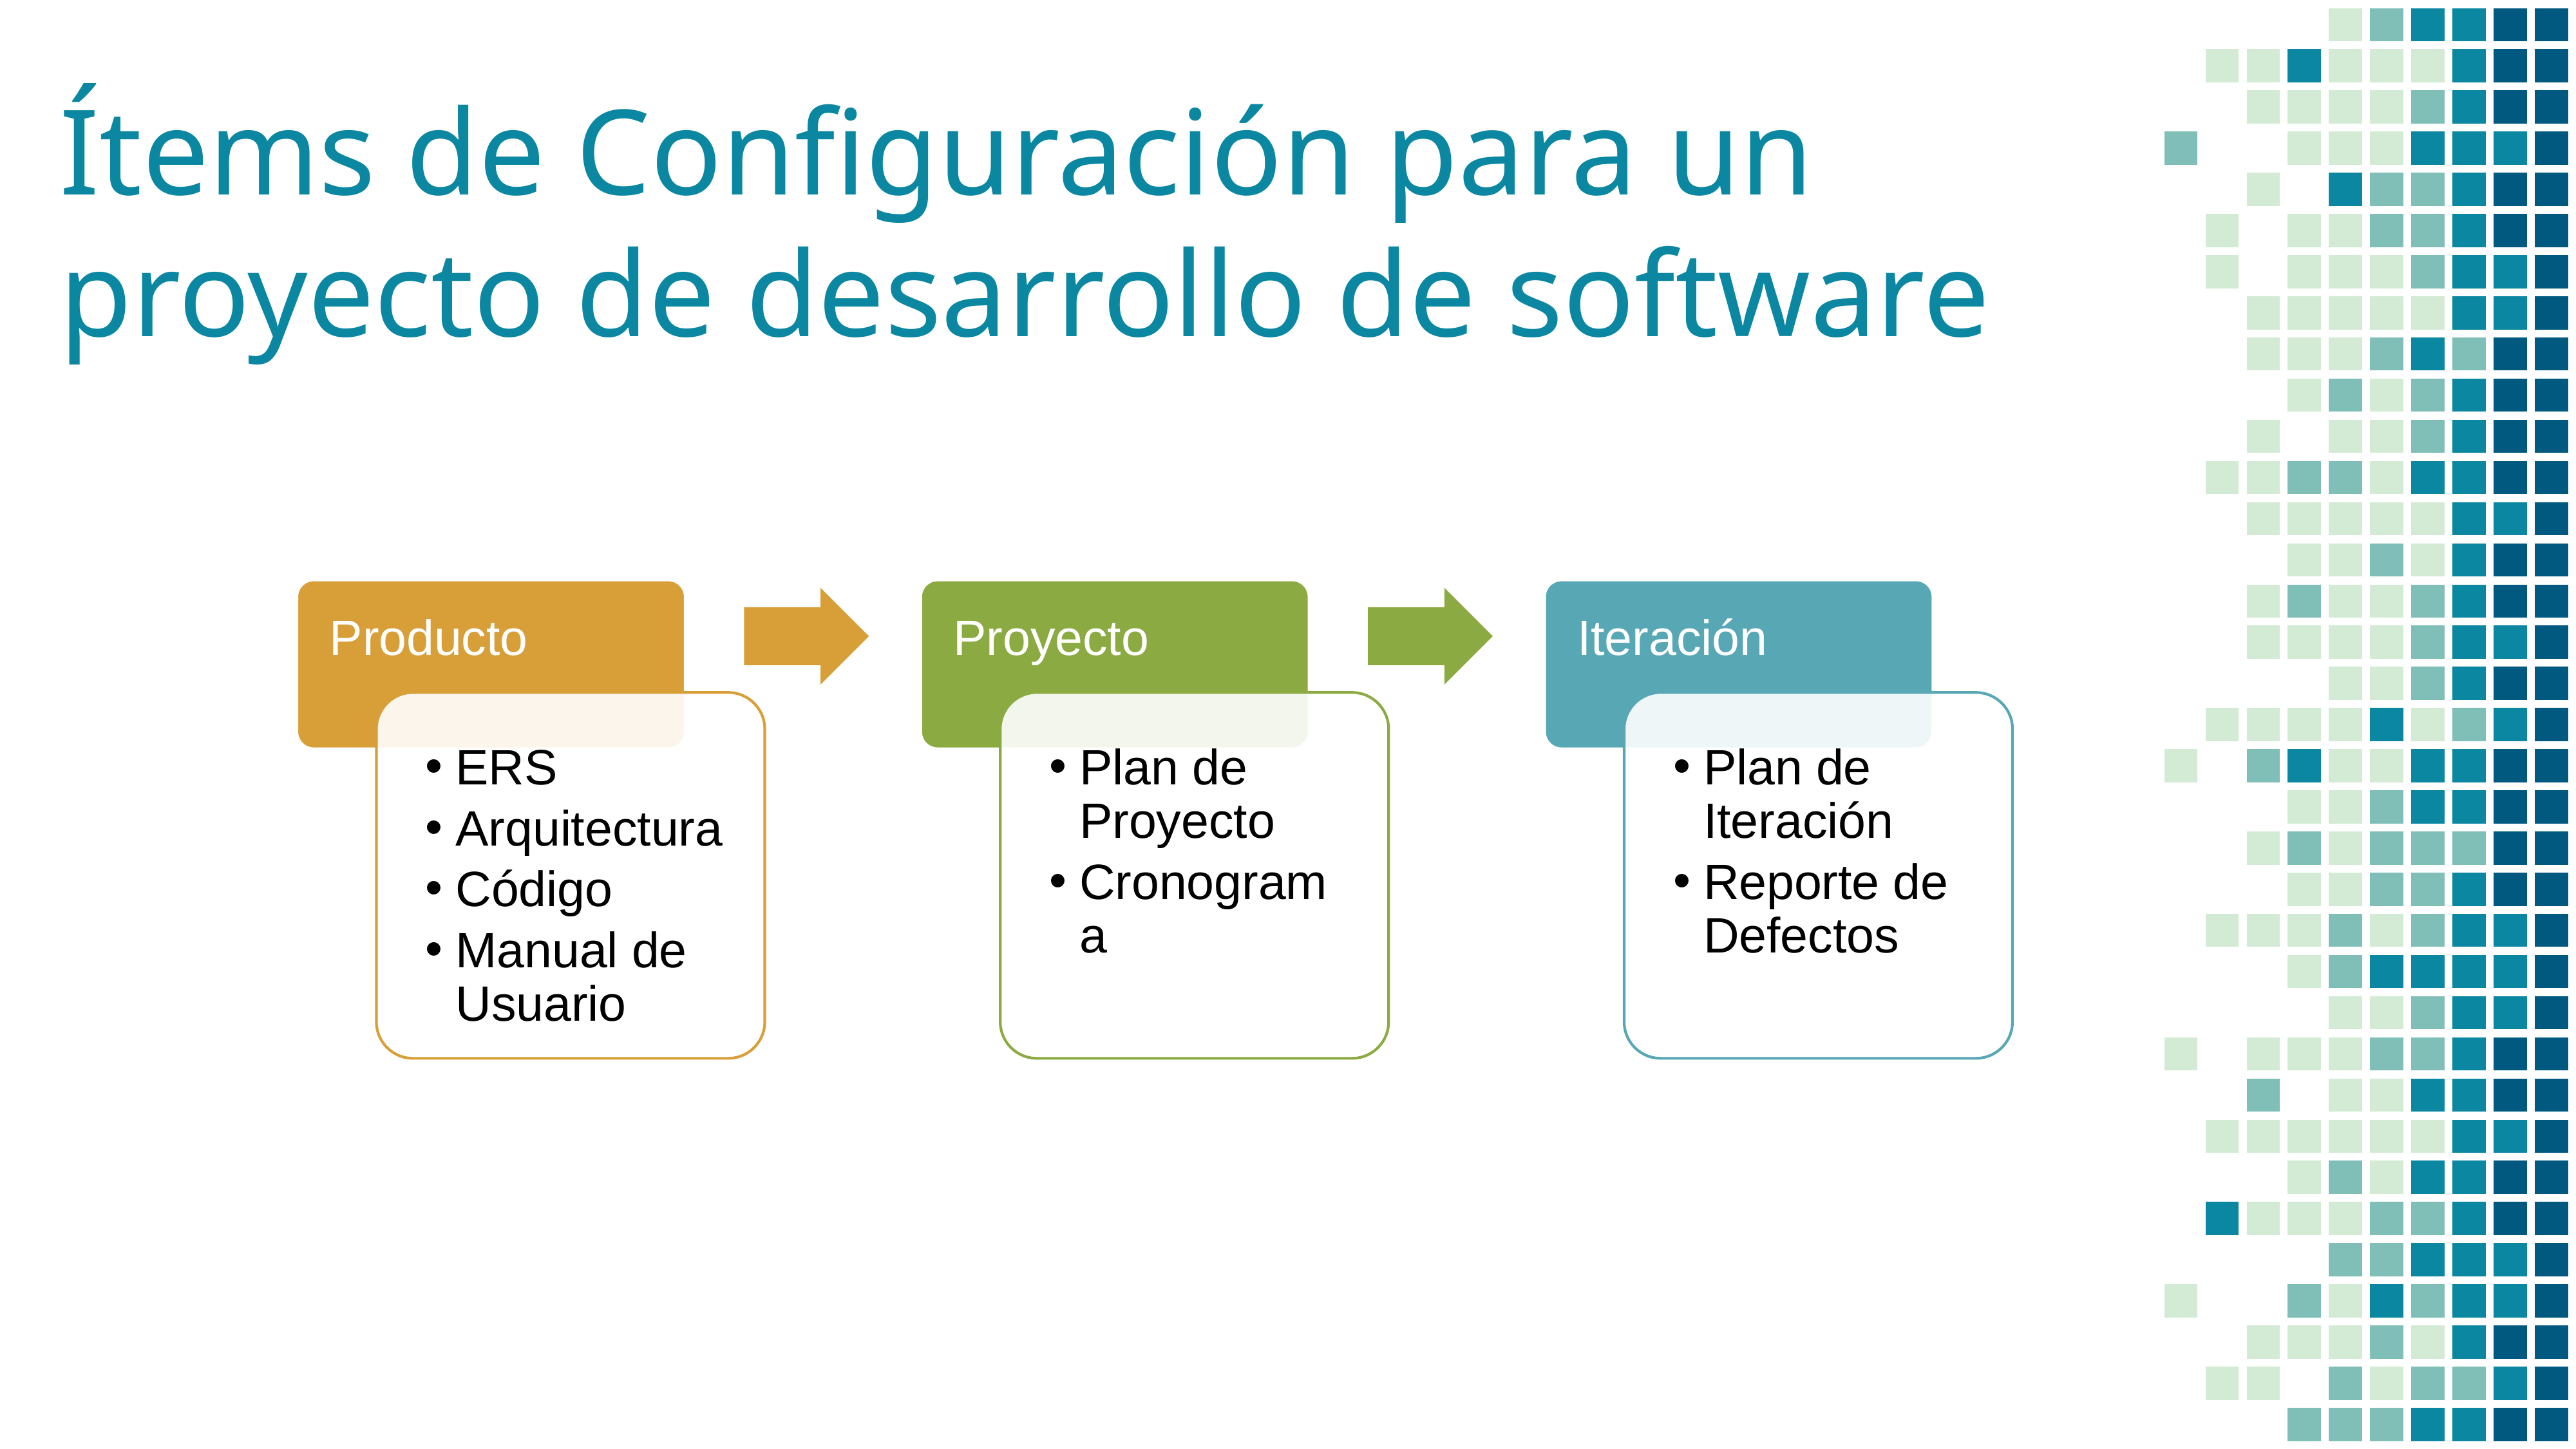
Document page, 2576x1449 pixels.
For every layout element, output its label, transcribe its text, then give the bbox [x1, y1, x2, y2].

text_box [296, 246, 2014, 1392]
title Ítems de Configuración para un proyecto de desarrollo de software [50, 128, 2076, 370]
